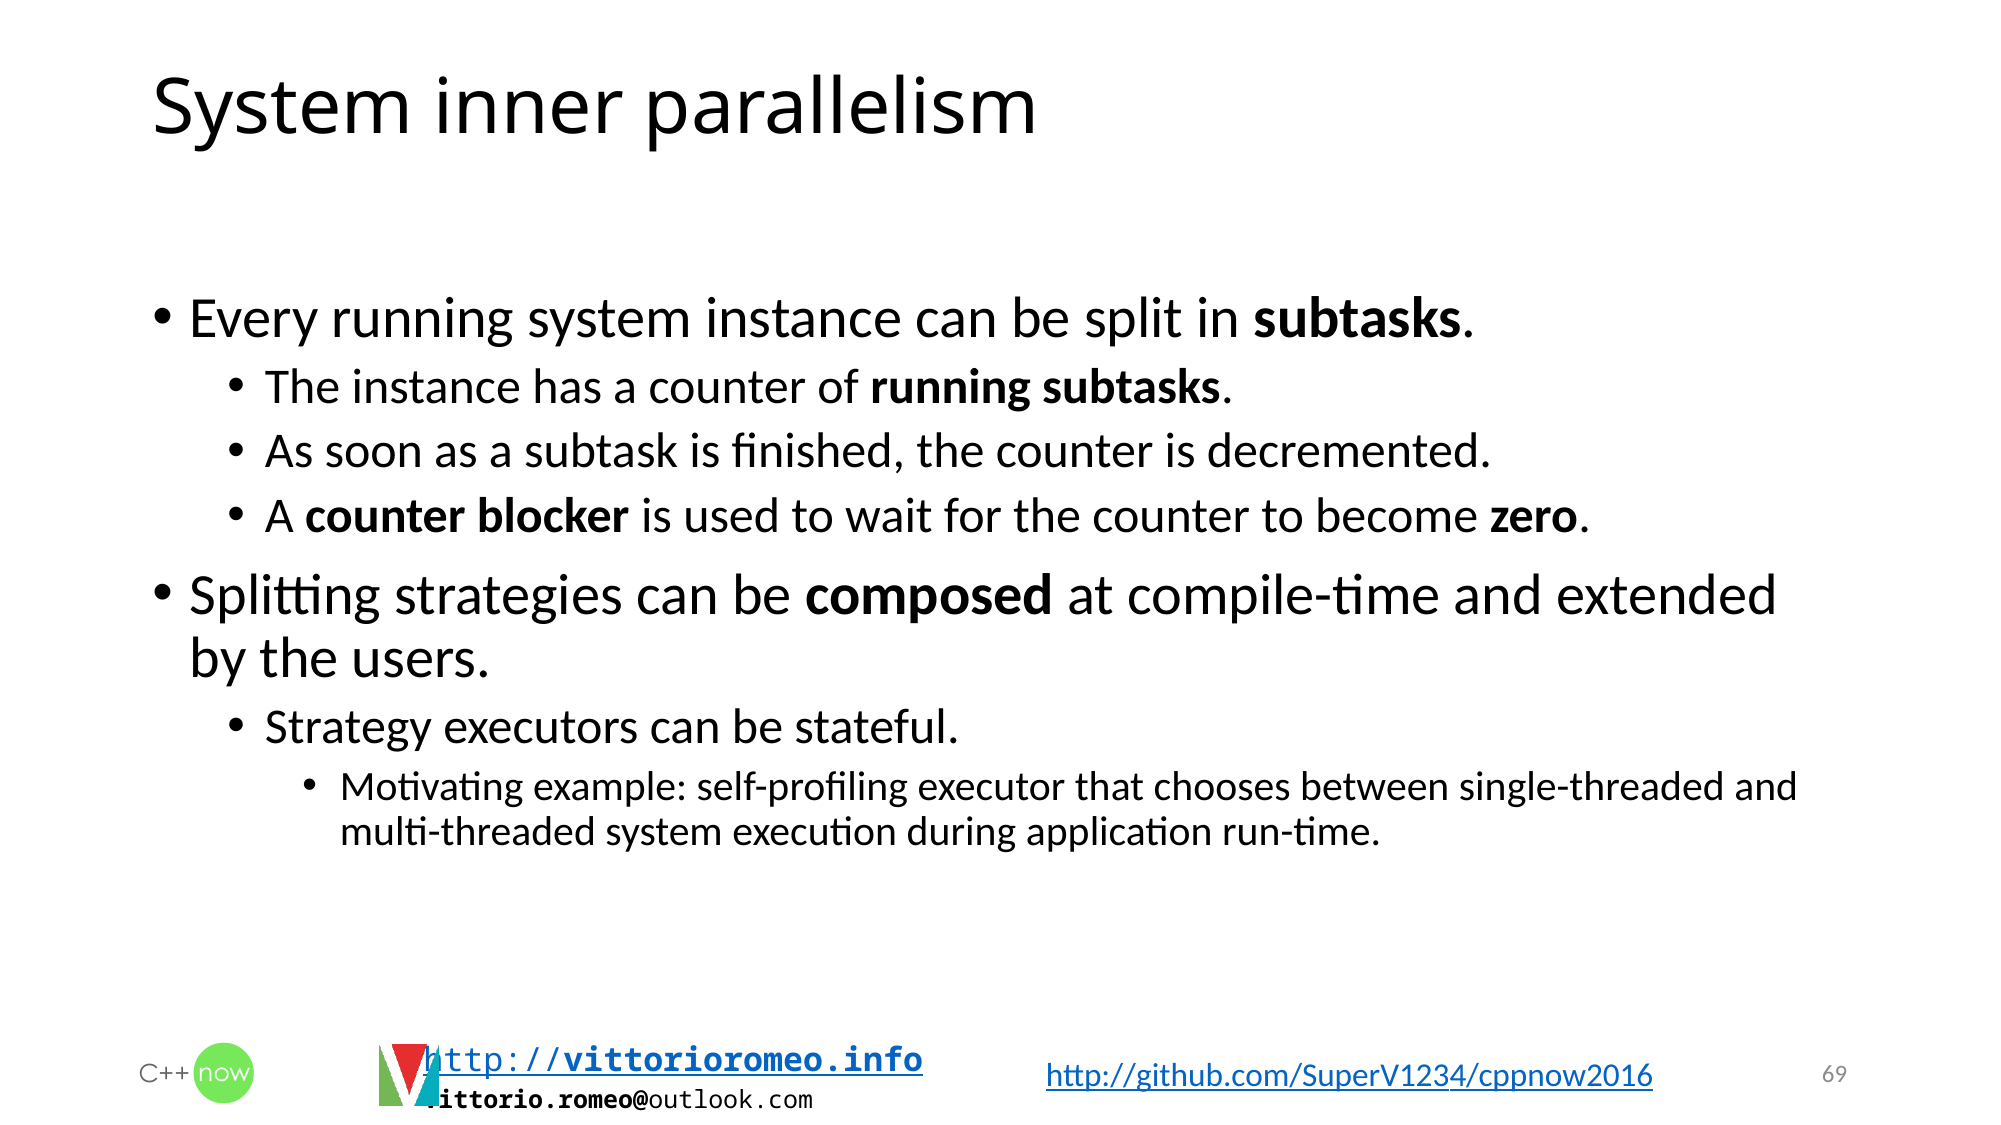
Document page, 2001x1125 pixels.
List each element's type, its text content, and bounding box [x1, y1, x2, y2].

list Every running system instance can be split in subtasks. The instance has a counter of running subtasks. As soon as a subtask is finished, the counter is decremented. A counter blocker is used to wait for the counter to become zero. Splitting strategies can be composed at compile-time and extended by the users. Strategy executors can be stateful. Motivating example: self-profiling executor that chooses between single-threaded and multi-threaded system execution during application run-time. [137, 279, 1863, 1014]
title System inner parallelism [137, 59, 1863, 159]
picture [379, 1044, 439, 1106]
slide_number 69 [1793, 1042, 1863, 1103]
picture [137, 1041, 256, 1103]
